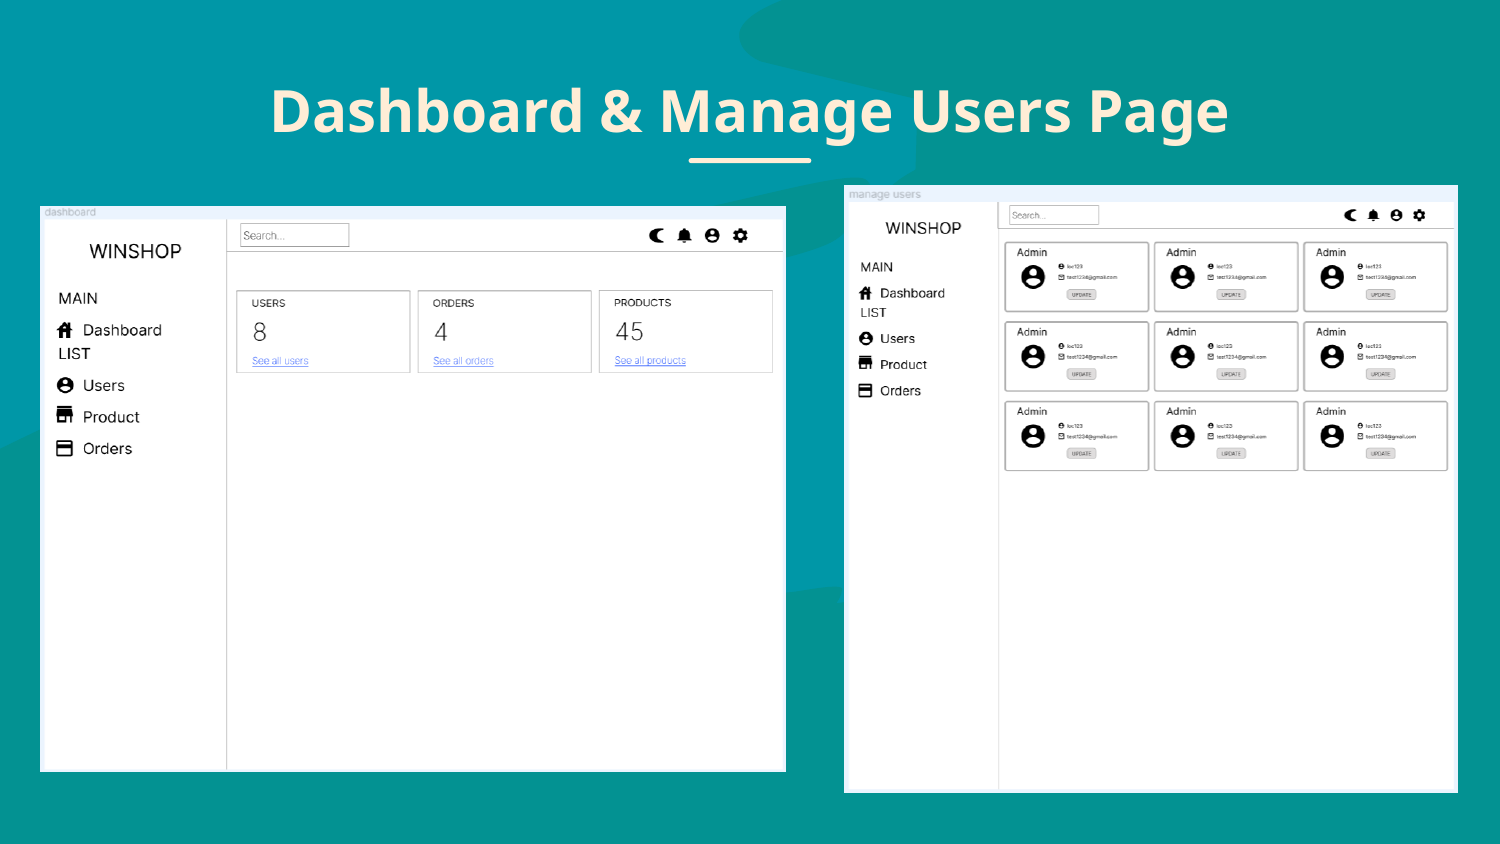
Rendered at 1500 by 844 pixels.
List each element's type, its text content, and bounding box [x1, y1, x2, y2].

picture [844, 184, 1458, 793]
title Dashboard & Manage Users Page [6, 58, 1494, 153]
text_box [688, 158, 812, 164]
picture [40, 205, 786, 772]
